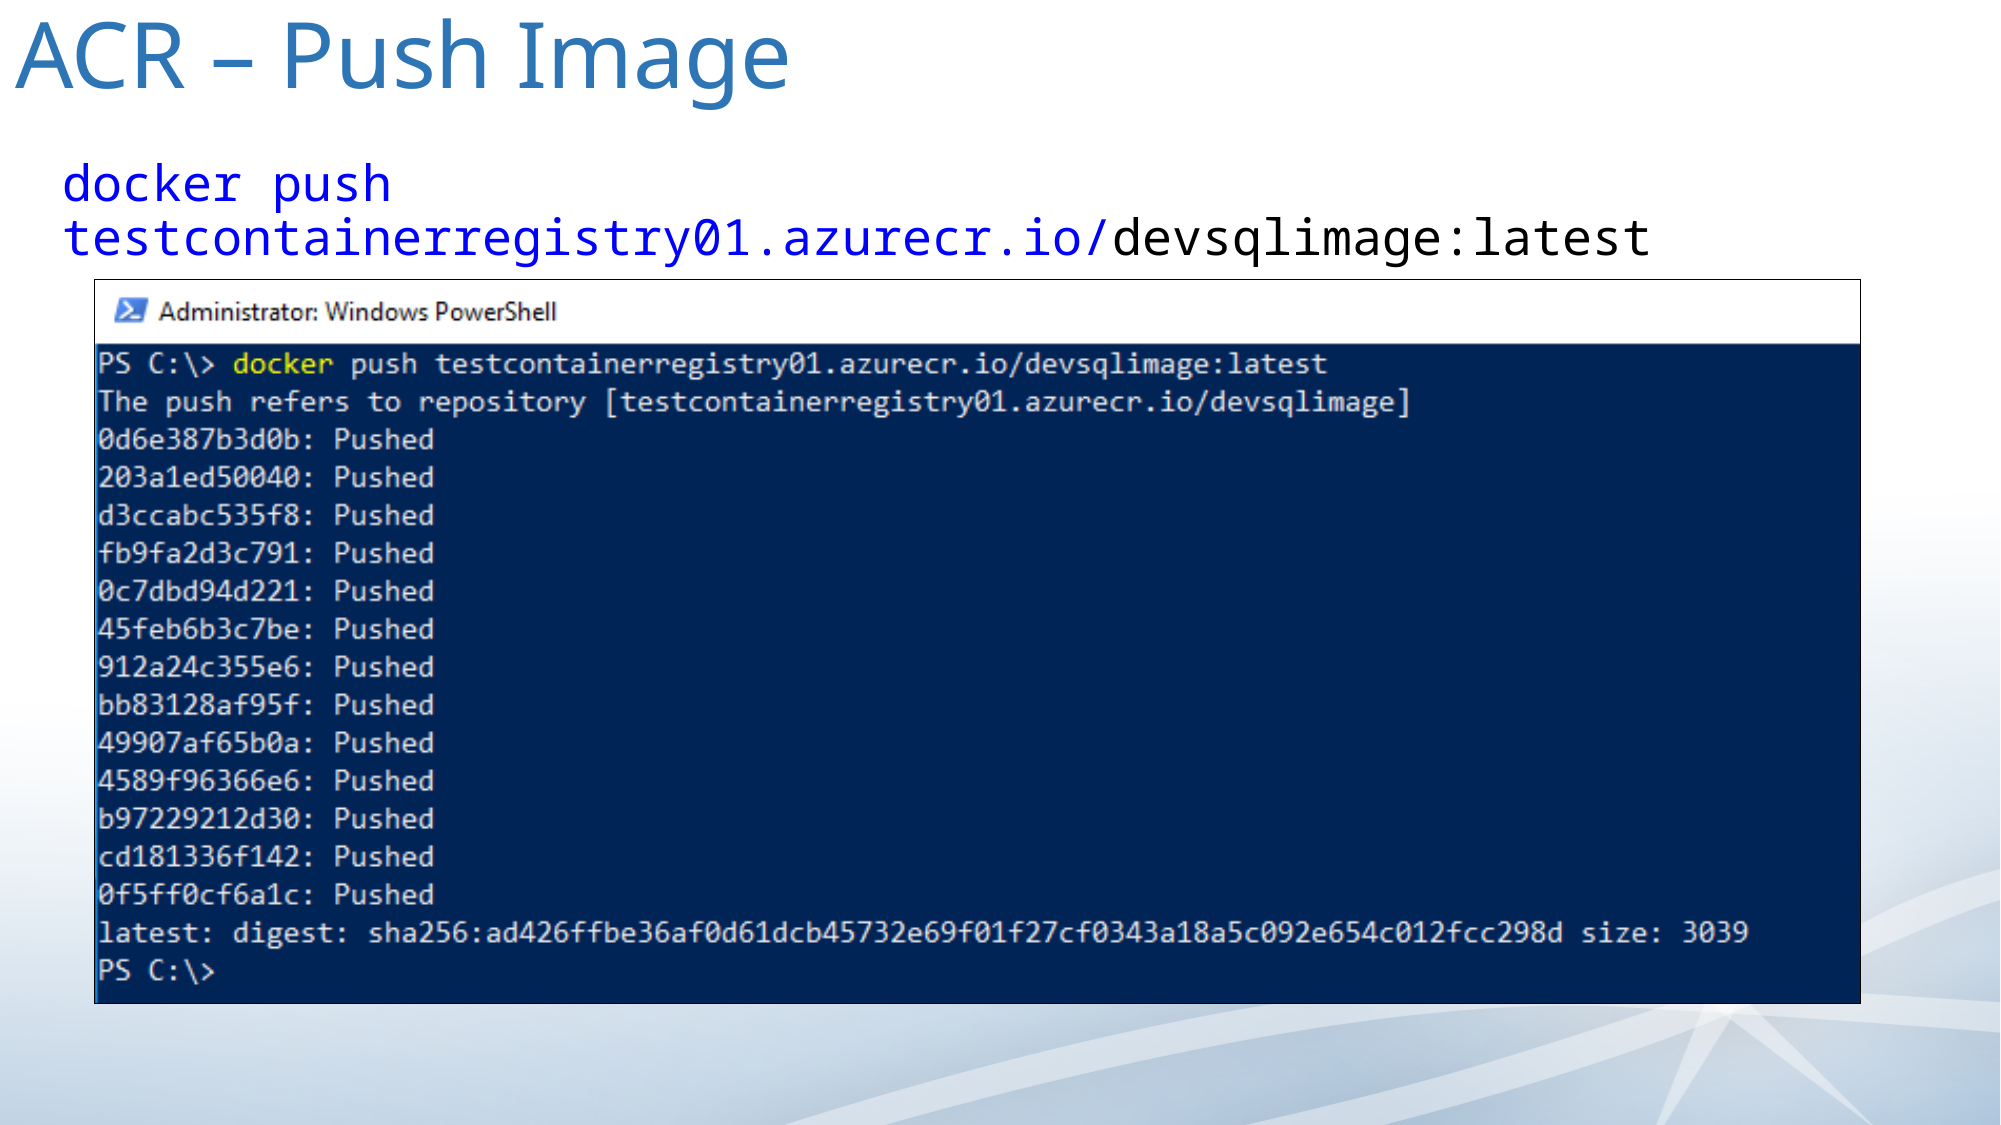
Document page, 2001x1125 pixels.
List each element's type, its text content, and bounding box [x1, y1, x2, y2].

picture [0, 0, 2001, 1125]
title ACR – Push Image [0, 0, 1671, 117]
list docker push testcontainerregistry01.azurecr.io/devsqlimage:latest [47, 150, 1936, 298]
